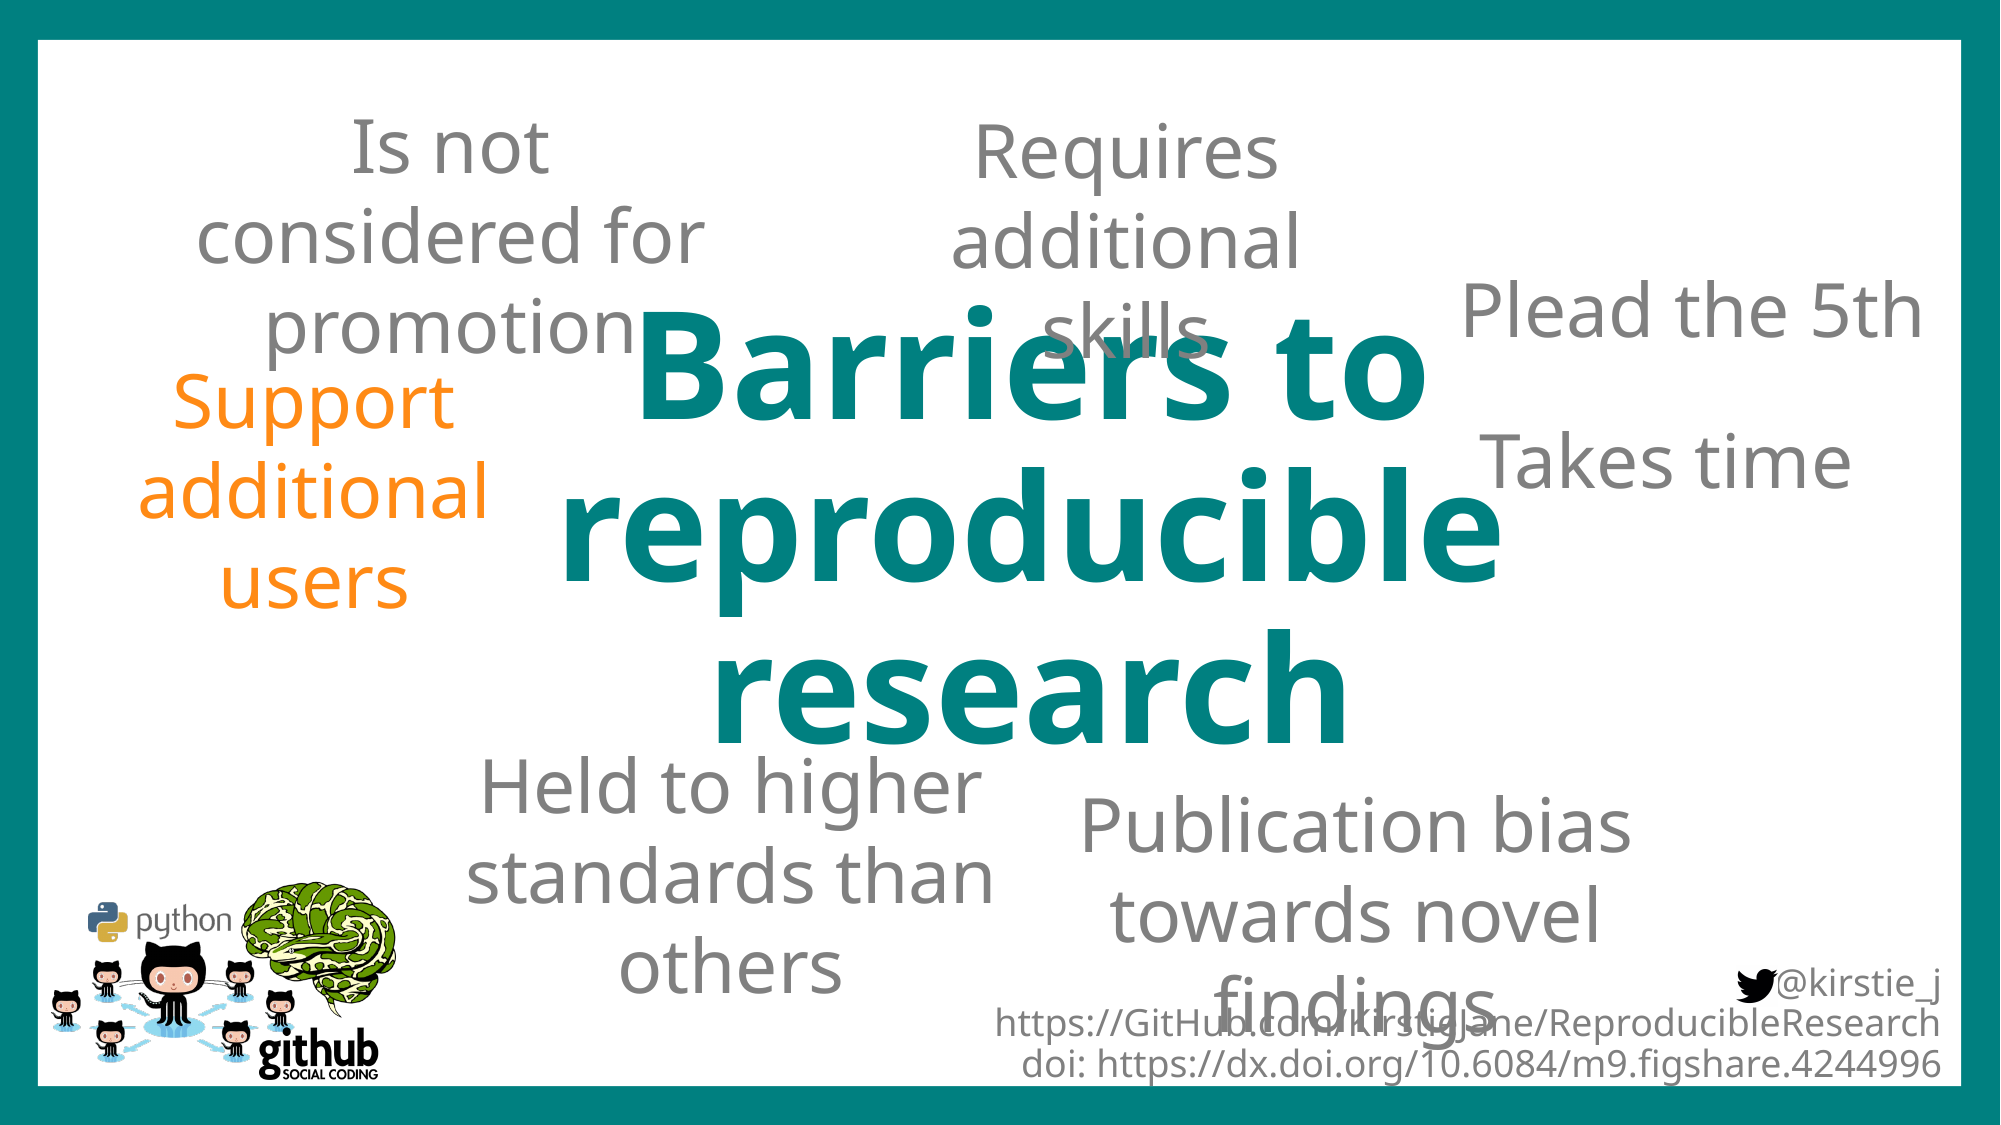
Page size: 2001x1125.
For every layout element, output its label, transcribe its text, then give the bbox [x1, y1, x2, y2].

title Barriers to reproducible research [213, 293, 1849, 774]
picture [51, 872, 396, 1080]
text_box Publication bias towards novel findings [987, 770, 1726, 1056]
picture [1736, 965, 1778, 1007]
text_box Plead the 5th [1412, 254, 1973, 360]
text_box Held to higher standards than others [431, 731, 1032, 1017]
text_box Requires additional skills [855, 96, 1398, 381]
text_box Takes time [1397, 406, 1935, 512]
text_box Is not considered for promotion [170, 90, 732, 376]
text_box Support additional users [45, 346, 584, 631]
